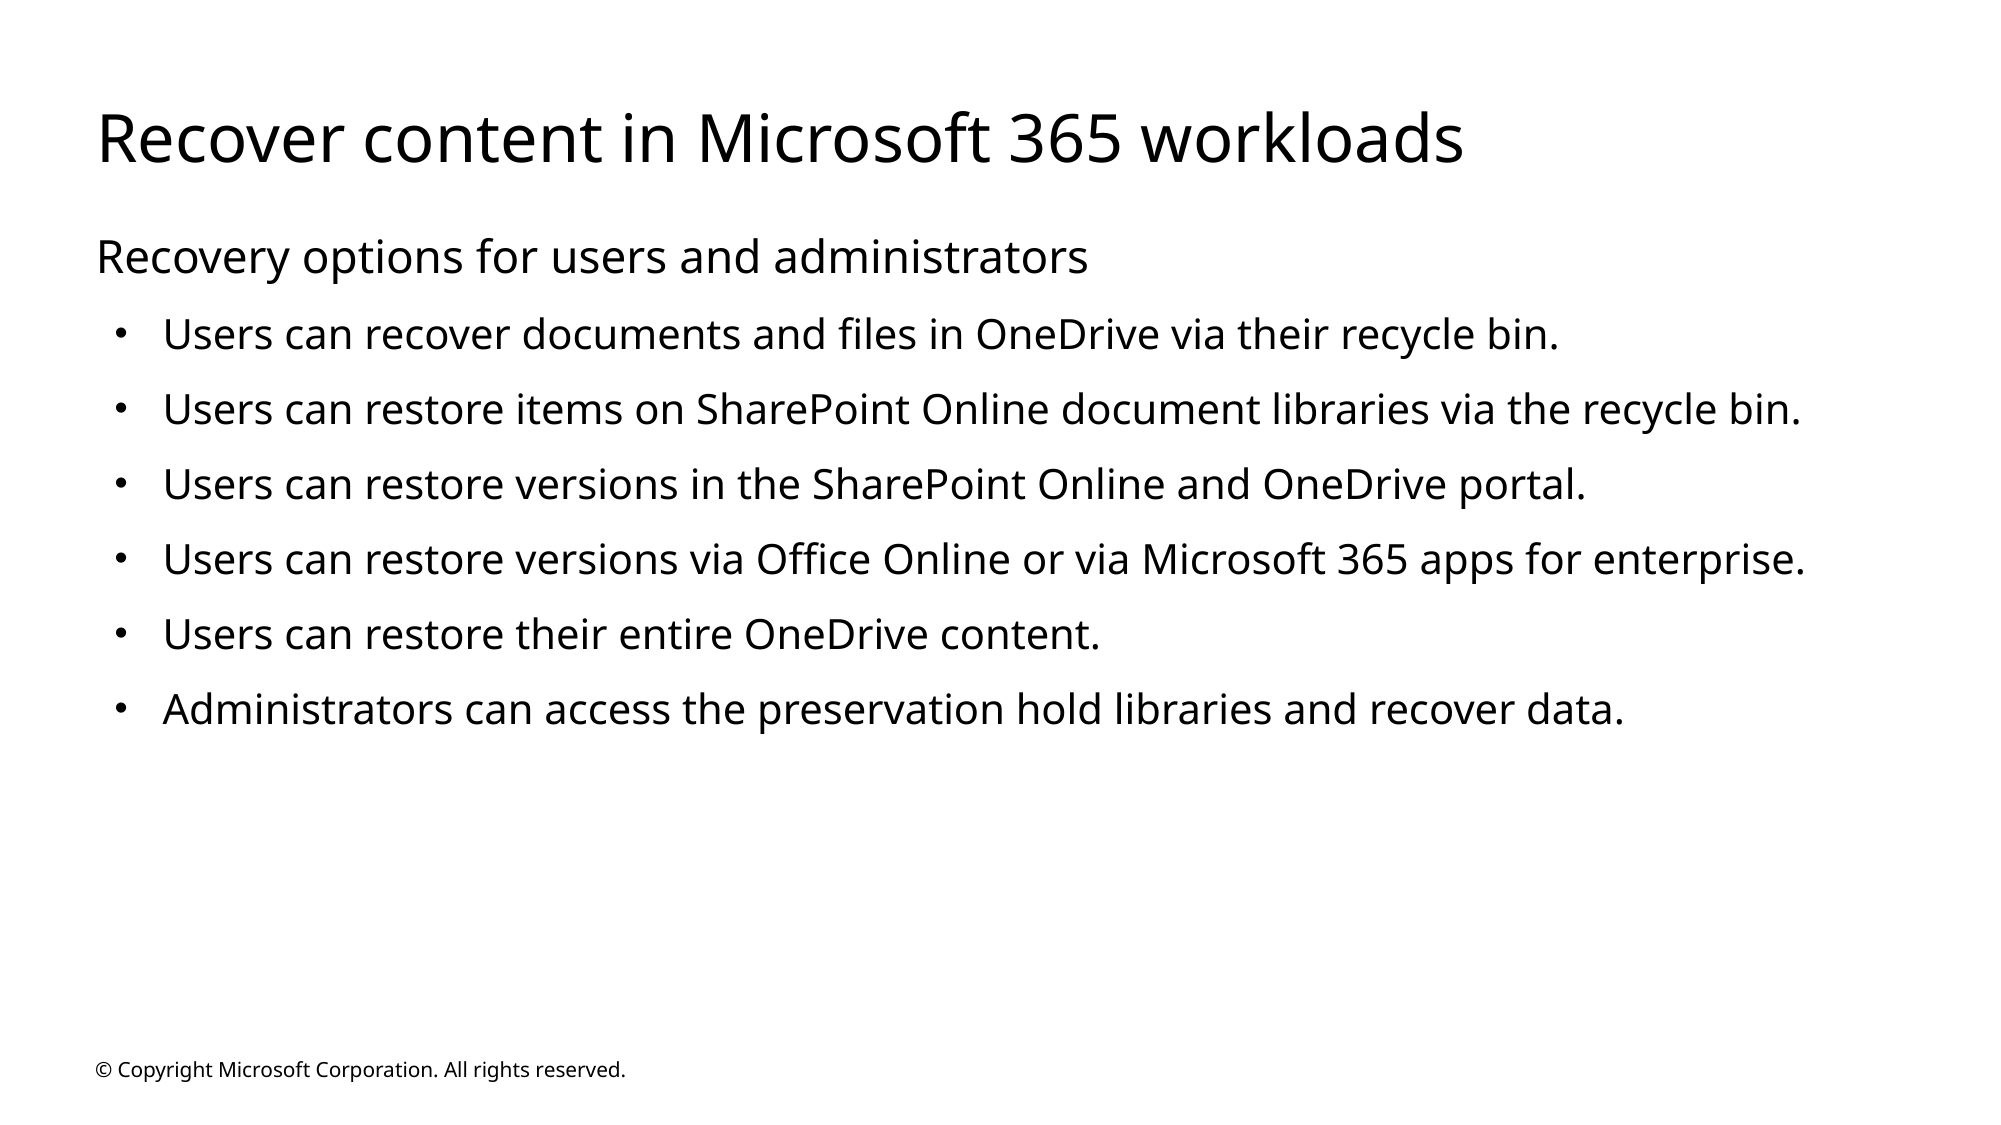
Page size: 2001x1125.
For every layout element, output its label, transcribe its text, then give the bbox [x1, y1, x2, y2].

list Recovery options for users and administrators Users can recover documents and files in OneDrive via their recycle bin. Users can restore items on SharePoint Online document libraries via the recycle bin. Users can restore versions in the SharePoint Online and OneDrive portal. Users can restore versions via Office Online or via Microsoft 365 apps for enterprise. Users can restore their entire OneDrive content. Administrators can access the preservation hold libraries and recover data. [95, 227, 1903, 738]
title Recover content in Microsoft 365 workloads [96, 96, 1903, 177]
